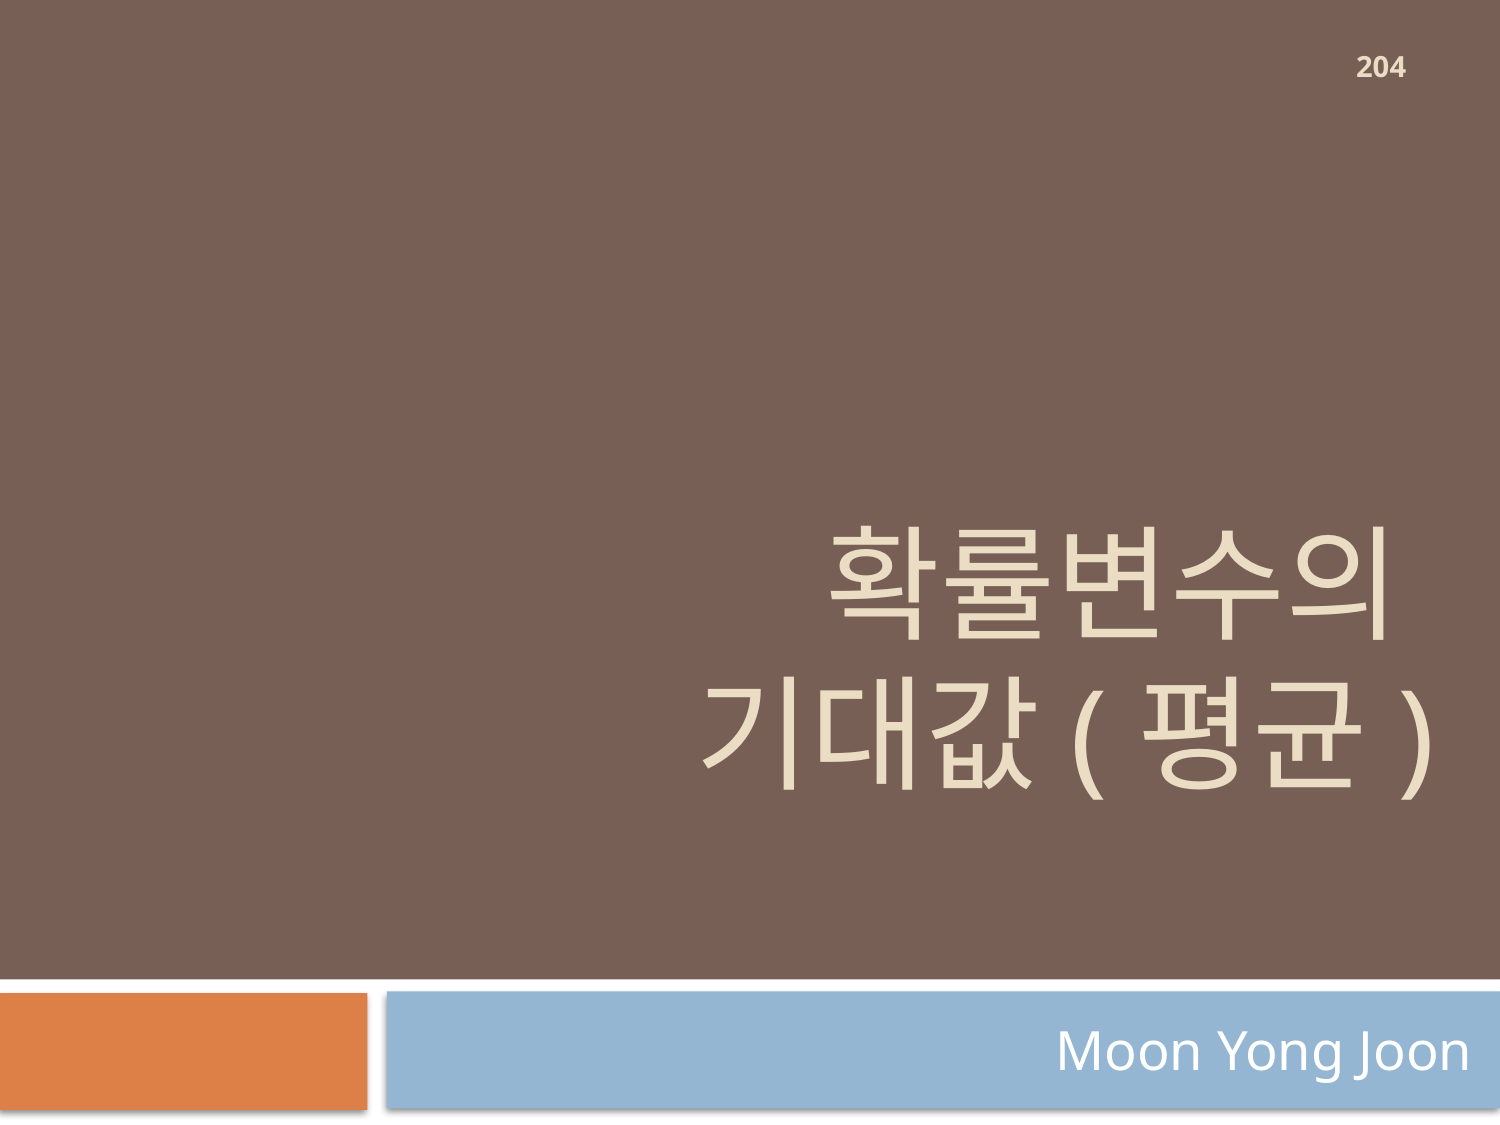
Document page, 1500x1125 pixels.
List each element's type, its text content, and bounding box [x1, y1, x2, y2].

title 확률변수의 기대값(평균) [242, 101, 1450, 963]
subtitle Moon Yong Joon [387, 992, 1488, 1105]
slide_number 204 [1312, 37, 1450, 100]
